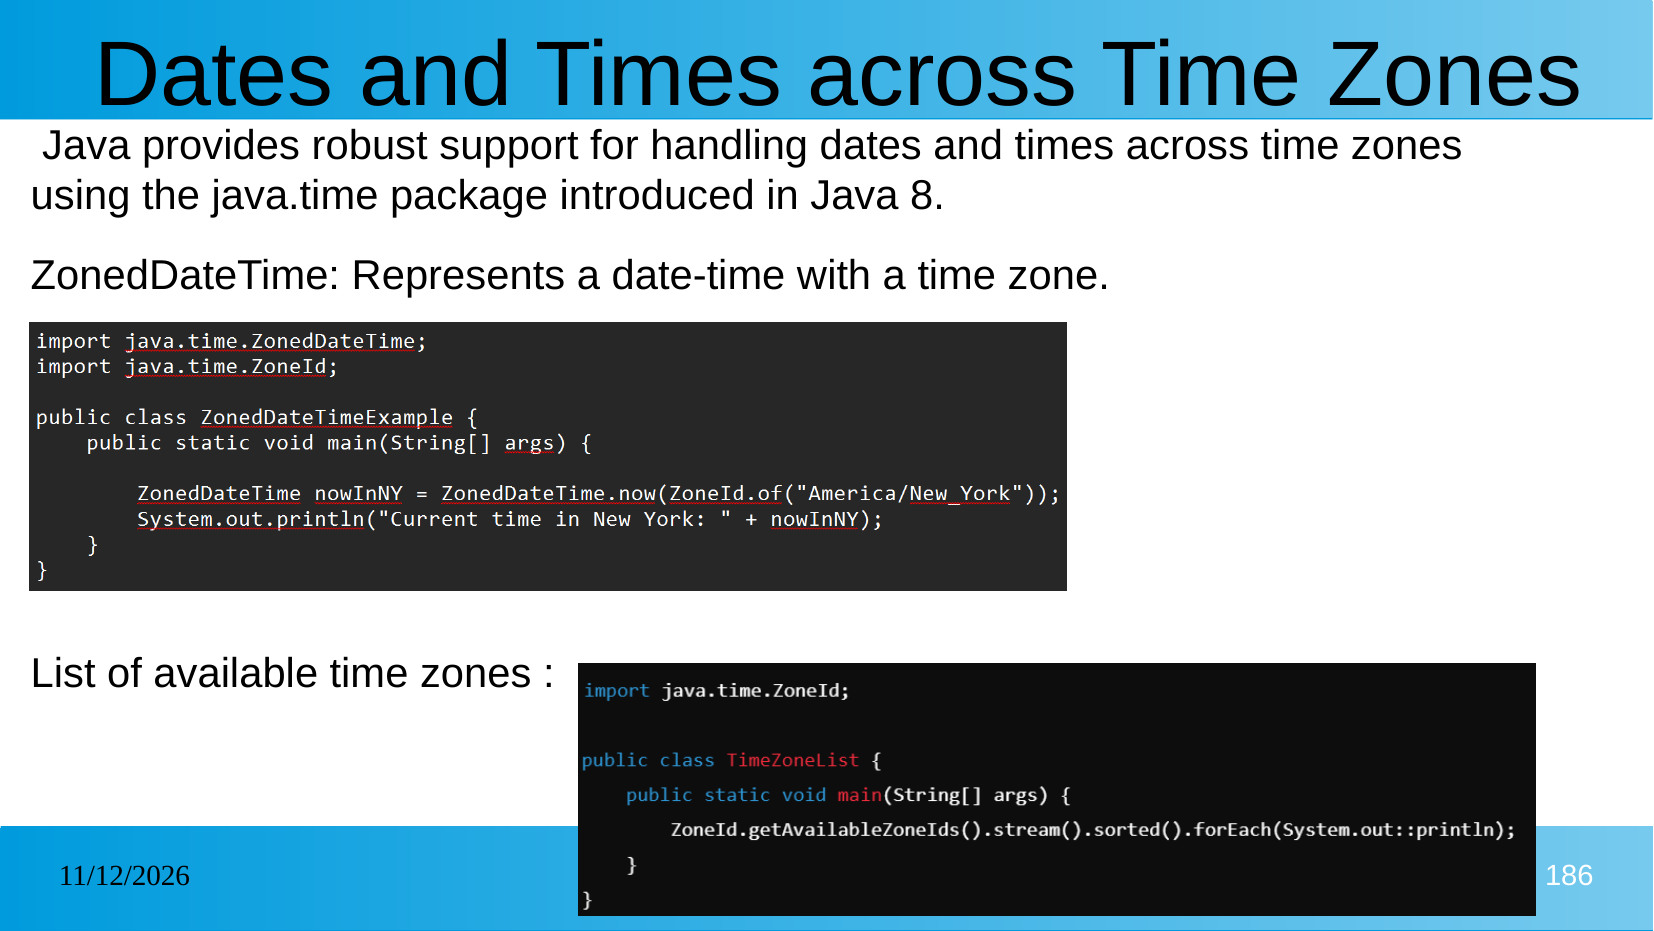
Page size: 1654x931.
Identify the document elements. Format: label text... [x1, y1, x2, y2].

slide_number 186 [1541, 856, 1594, 915]
title Dates and Times across Time Zones [59, 29, 1594, 108]
picture [29, 322, 1067, 591]
picture [578, 663, 1536, 916]
list Java provides robust support for handling dates and times across time zones using the java.time package introduced in Java 8. ZonedDateTime: Represents a date-time with a time zone. List of available time zones : [30, 118, 1566, 840]
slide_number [59, 856, 443, 915]
